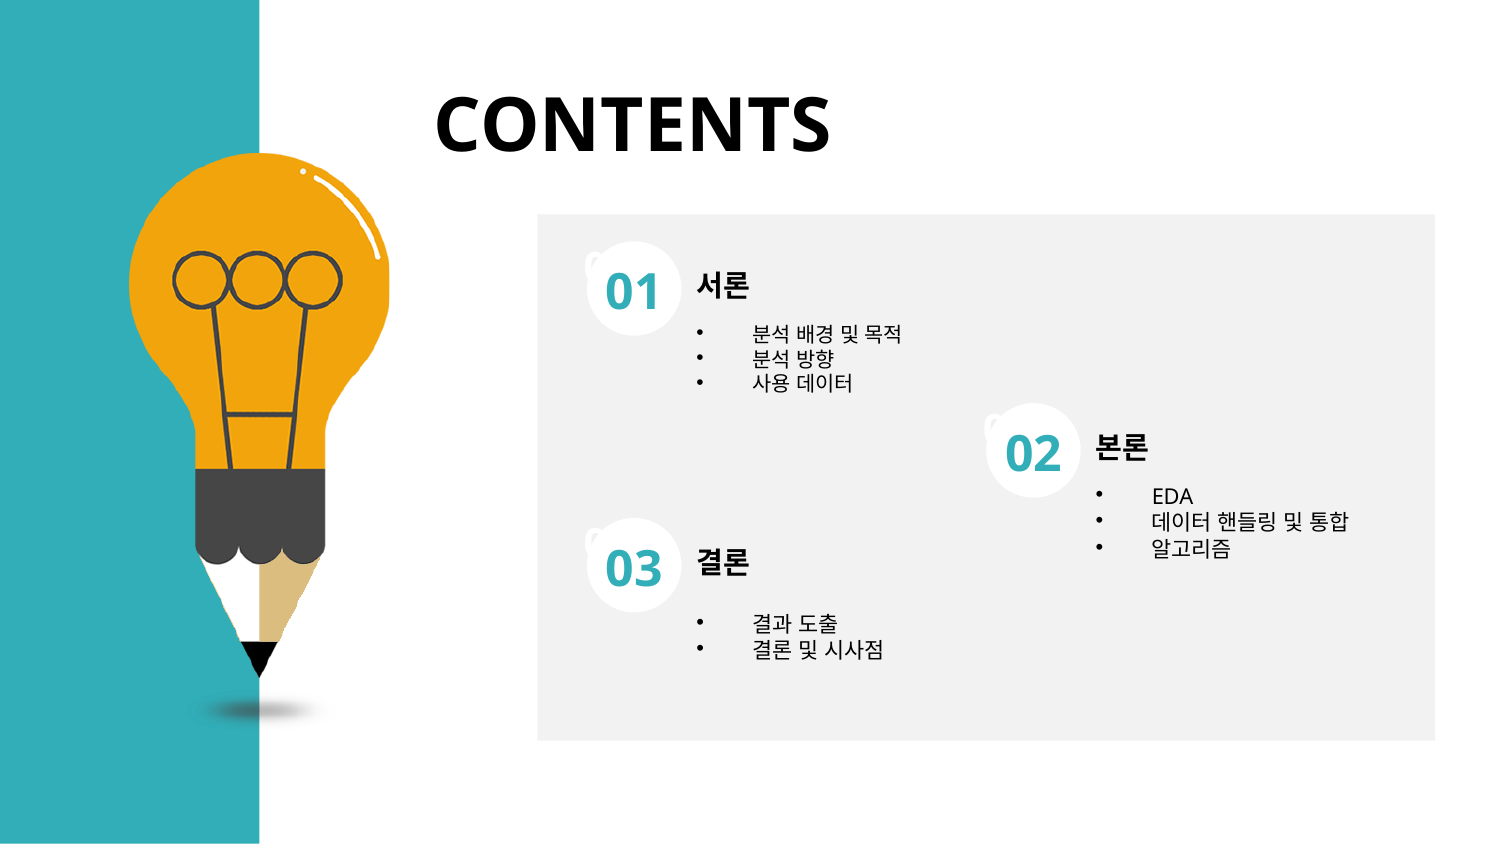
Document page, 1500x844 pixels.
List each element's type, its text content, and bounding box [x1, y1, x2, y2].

picture [129, 153, 390, 731]
text_box [535, 212, 1437, 743]
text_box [568, 232, 688, 336]
text_box CONTENTS [419, 74, 1500, 169]
text_box 서론 분석 배경 및 목적 분석 방향 사용 데이터 [681, 259, 939, 402]
text_box 결론 결과 도출 결론 및 시사점 [681, 536, 939, 669]
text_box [967, 394, 1087, 498]
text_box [568, 509, 688, 613]
text_box 본론 EDA 데이터 핸들링 및 통합 알고리즘 [1080, 421, 1403, 568]
